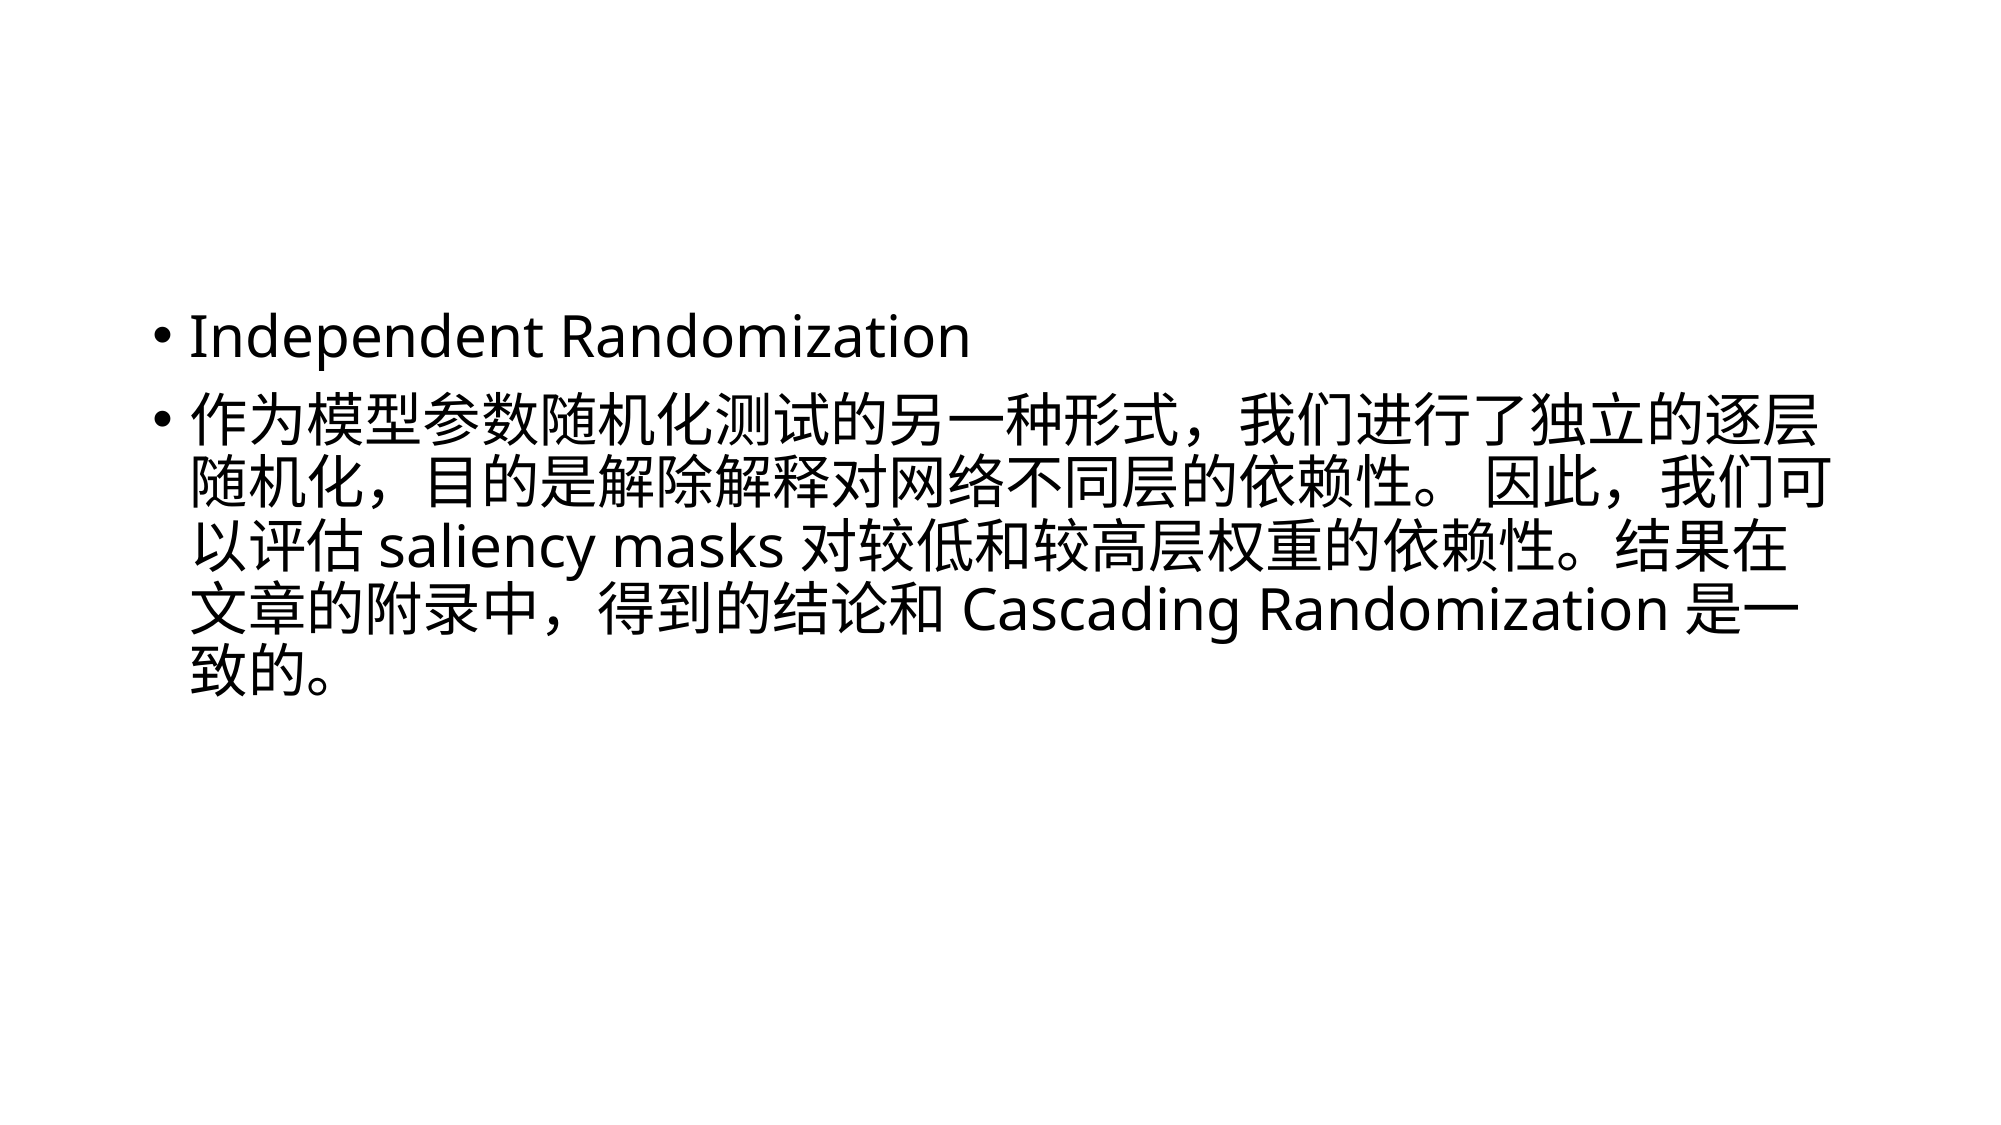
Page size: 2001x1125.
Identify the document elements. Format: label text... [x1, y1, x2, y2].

list Independent Randomization 作为模型参数随机化测试的另一种形式，我们进行了独立的逐层随机化，目的是解除解释对网络不同层的依赖性。 因此，我们可以评估saliency masks对较低和较高层权重的依赖性。结果在文章的附录中，得到的结论和Cascading Randomization是一致的。 [137, 299, 1863, 1014]
